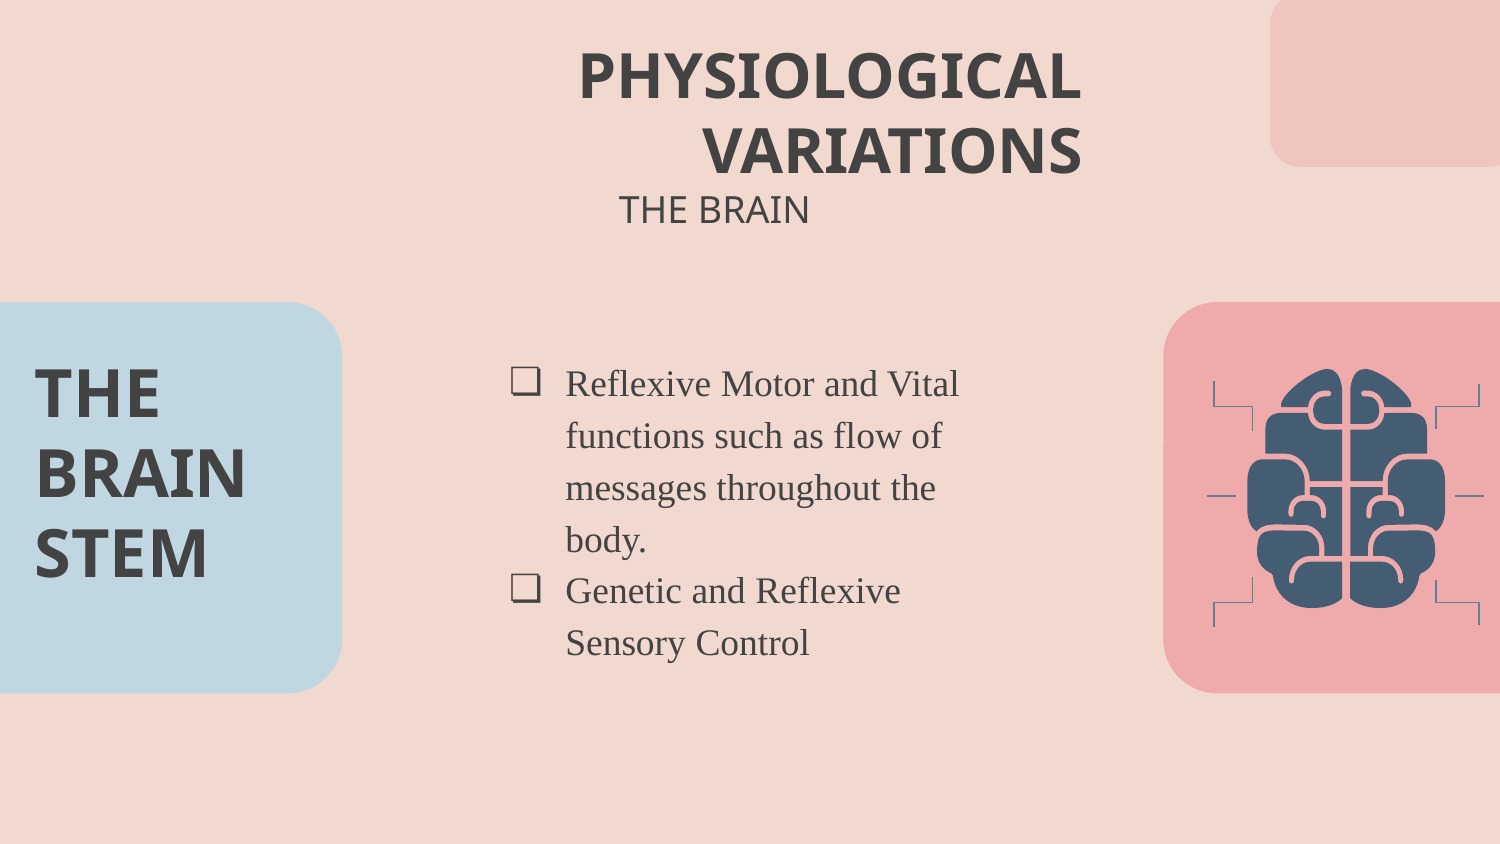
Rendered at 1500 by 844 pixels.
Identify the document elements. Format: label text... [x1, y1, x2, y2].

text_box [1206, 368, 1485, 628]
subtitle THE BRAIN STEM [19, 406, 322, 606]
text_box Reflexive Motor and Vital functions such as flow of messages throughout the body. Genetic and Reflexive Sensory Control [475, 337, 990, 679]
title PHYSIOLOGICAL VARIATIONS THE BRAIN [331, 21, 1099, 271]
